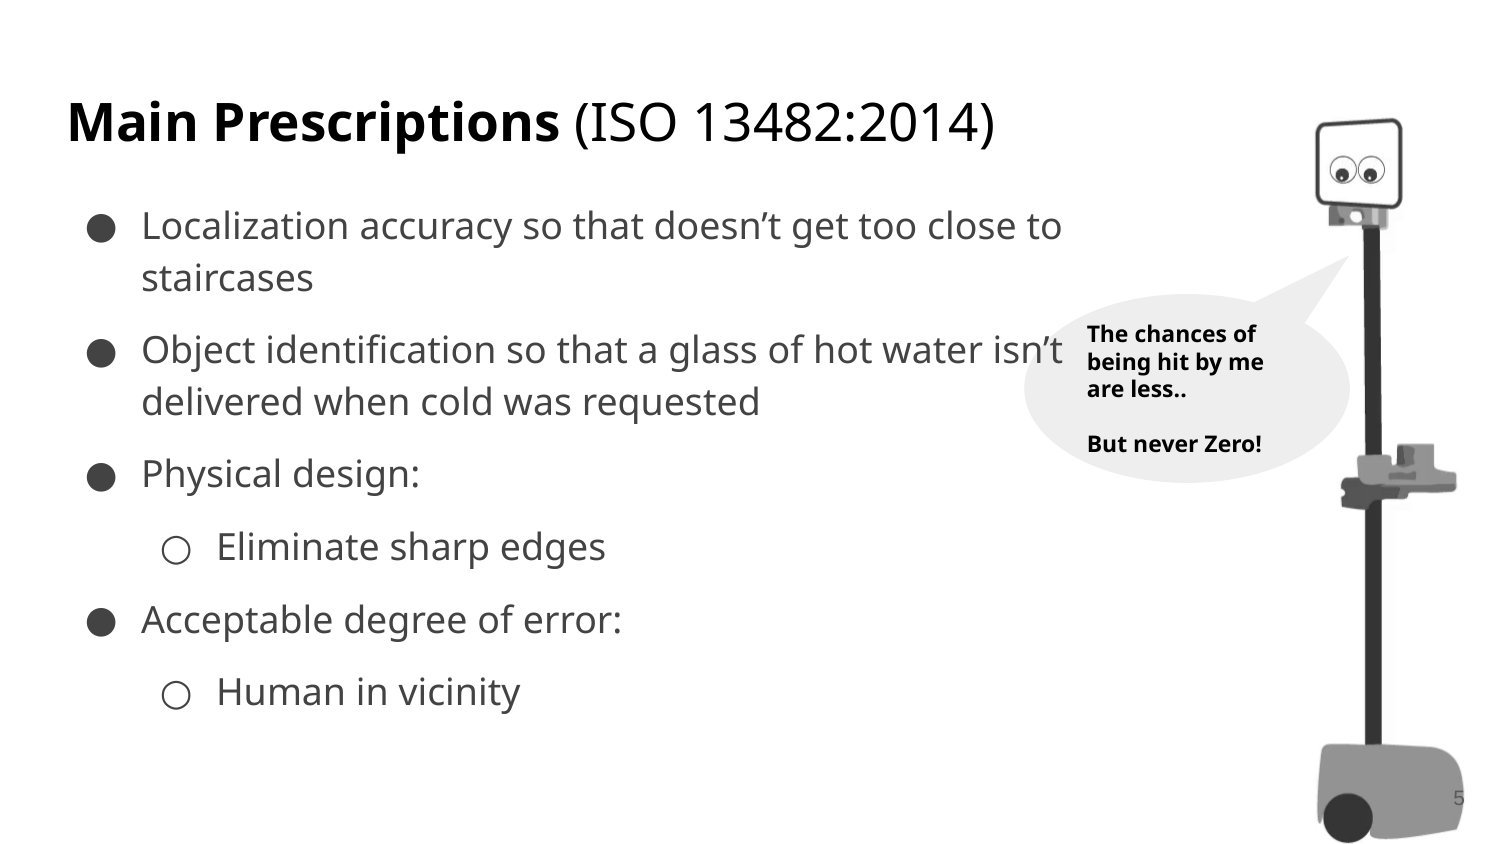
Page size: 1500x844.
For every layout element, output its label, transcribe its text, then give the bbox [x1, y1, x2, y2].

picture [1259, 13, 1500, 844]
text_box The chances of being hit by me are less.. But never Zero! [1163, 294, 1254, 483]
title Main Prescriptions (ISO 13482:2014) [51, 72, 1254, 167]
list Localization accuracy so that doesn’t get too close to staircases Object identification so that a glass of hot water isn’t delivered when cold was requested Physical design: Eliminate sharp edges Acceptable degree of error: Human in vicinity [51, 180, 1163, 729]
